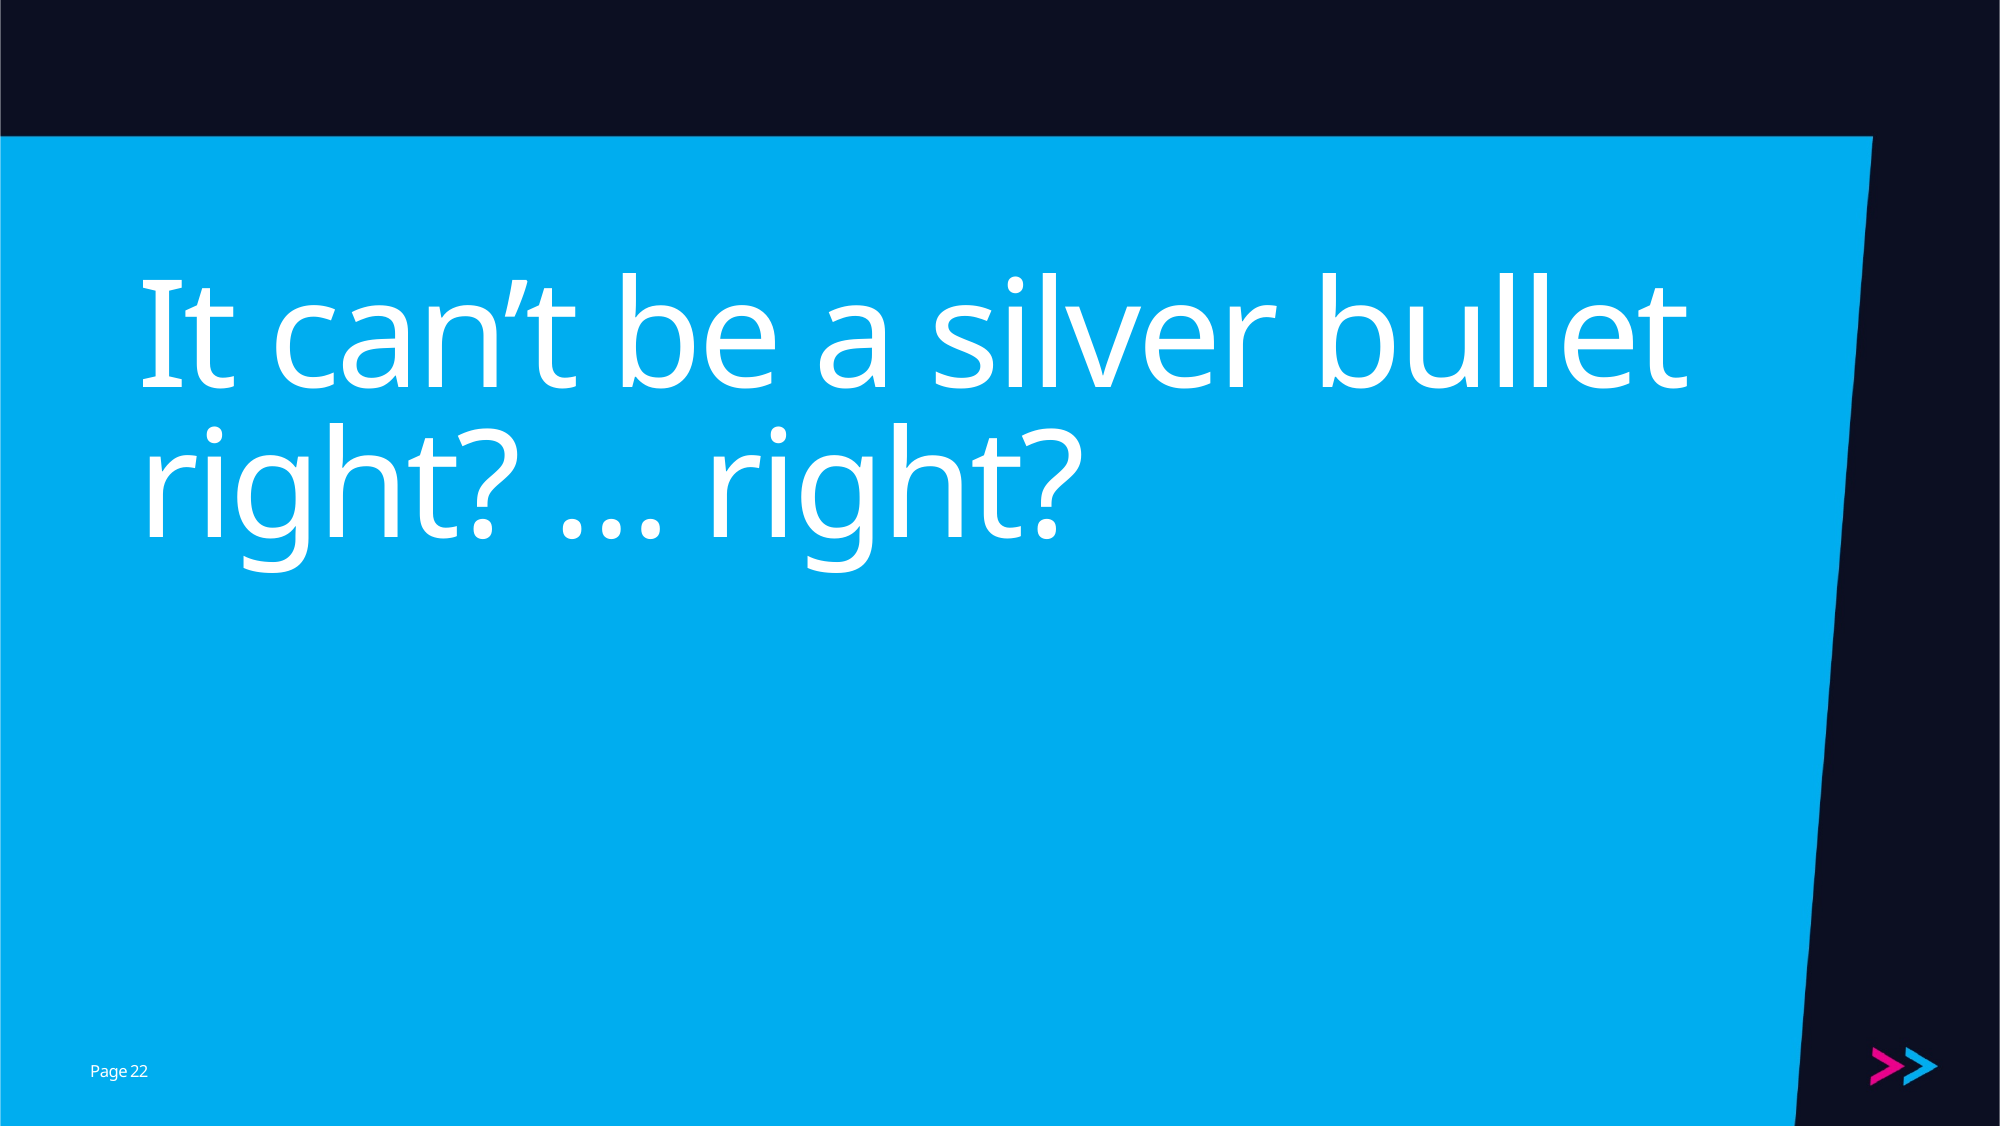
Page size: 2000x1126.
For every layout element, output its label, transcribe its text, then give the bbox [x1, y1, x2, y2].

picture [603, 520, 620, 538]
picture [474, 520, 491, 538]
picture [894, 445, 961, 536]
picture [238, 456, 308, 572]
picture [208, 457, 220, 536]
picture [772, 457, 784, 536]
picture [1042, 445, 1081, 506]
title It can’t be a silver bullet right? … right? [137, 267, 1786, 445]
picture [409, 445, 456, 538]
picture [714, 456, 760, 536]
picture [330, 445, 397, 536]
picture [973, 445, 1020, 538]
picture [1038, 520, 1055, 538]
picture [478, 445, 517, 506]
slide_number 22 [130, 1061, 166, 1113]
picture [802, 456, 872, 572]
picture [642, 520, 659, 538]
picture [0, 0, 2000, 1126]
picture [150, 456, 196, 536]
picture [563, 520, 581, 538]
